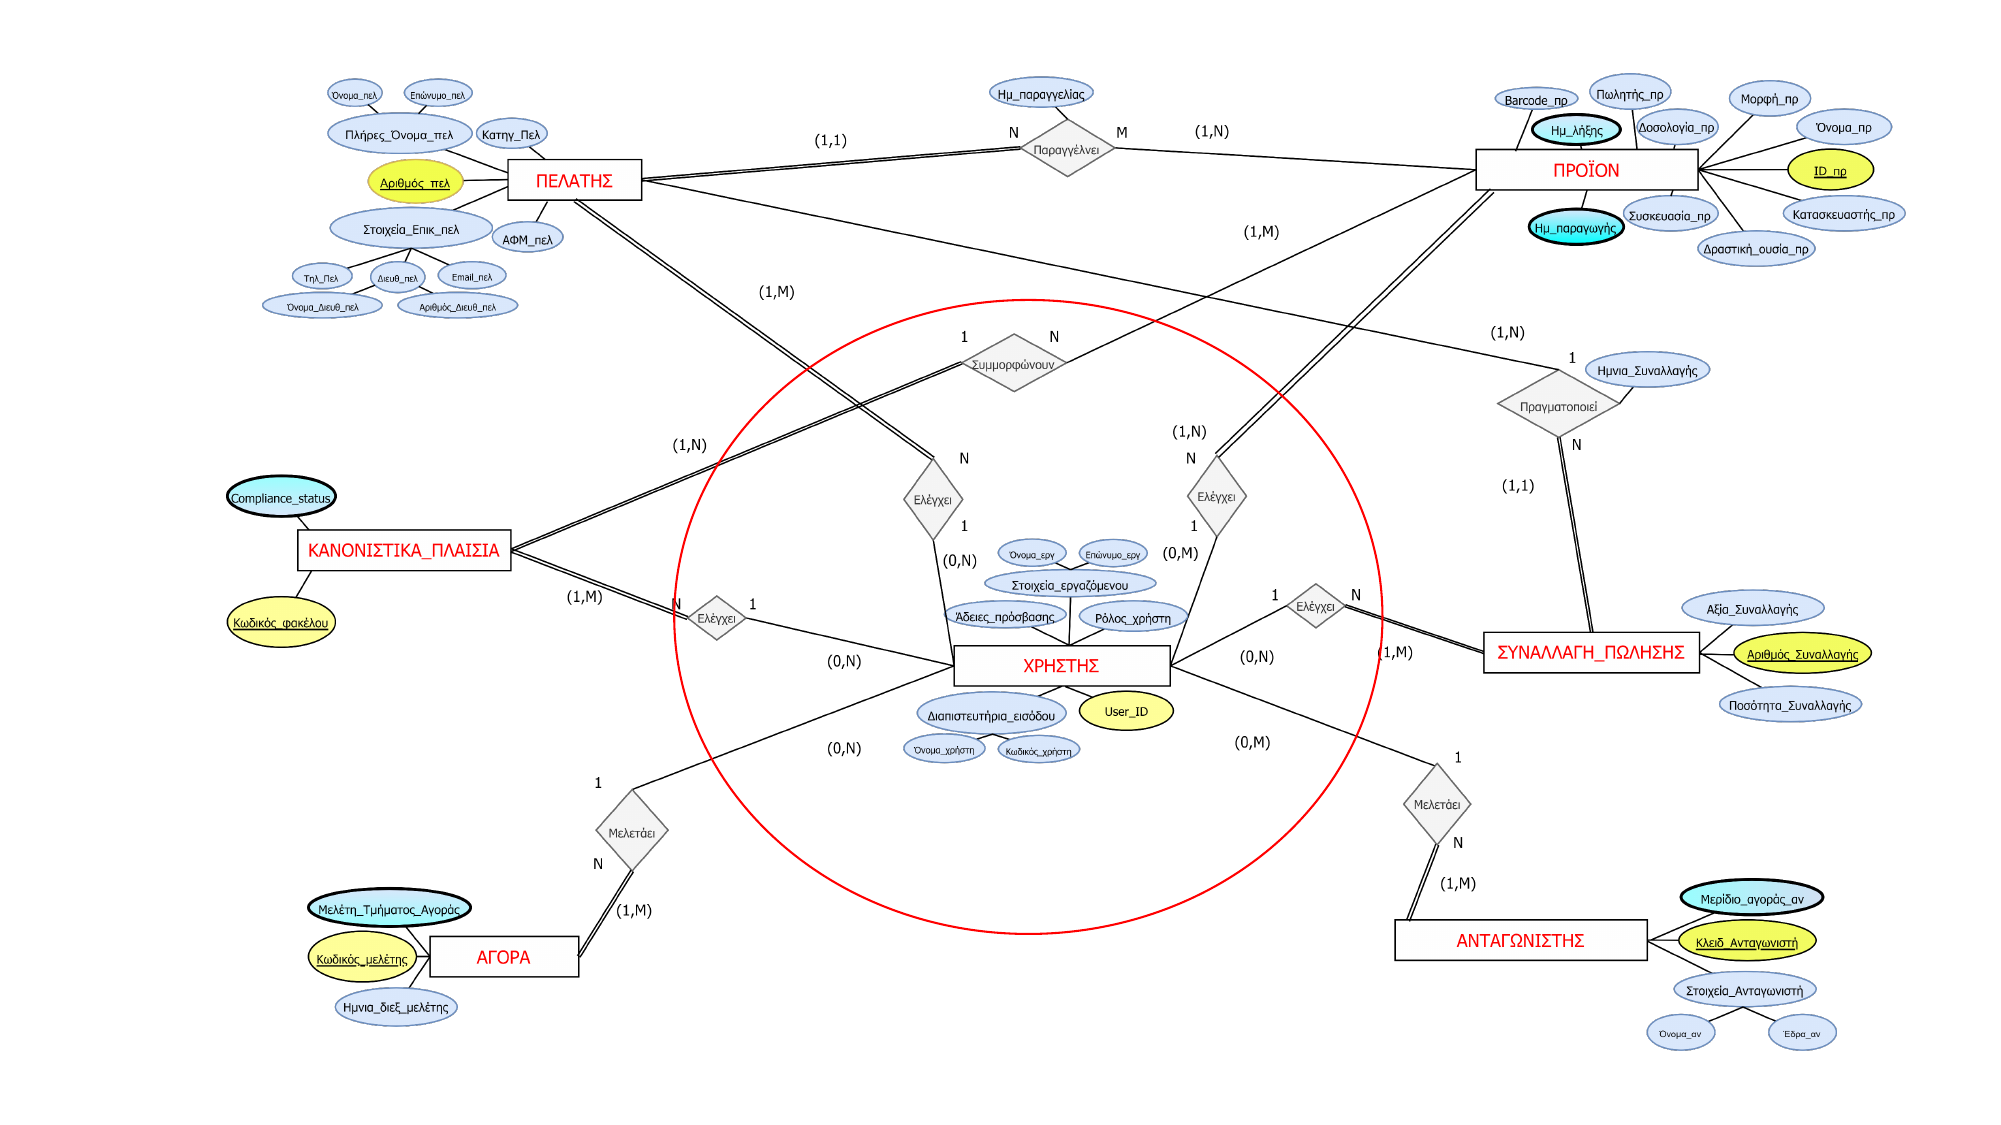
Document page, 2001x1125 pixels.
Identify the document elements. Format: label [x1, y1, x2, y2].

picture [225, 73, 1906, 1052]
